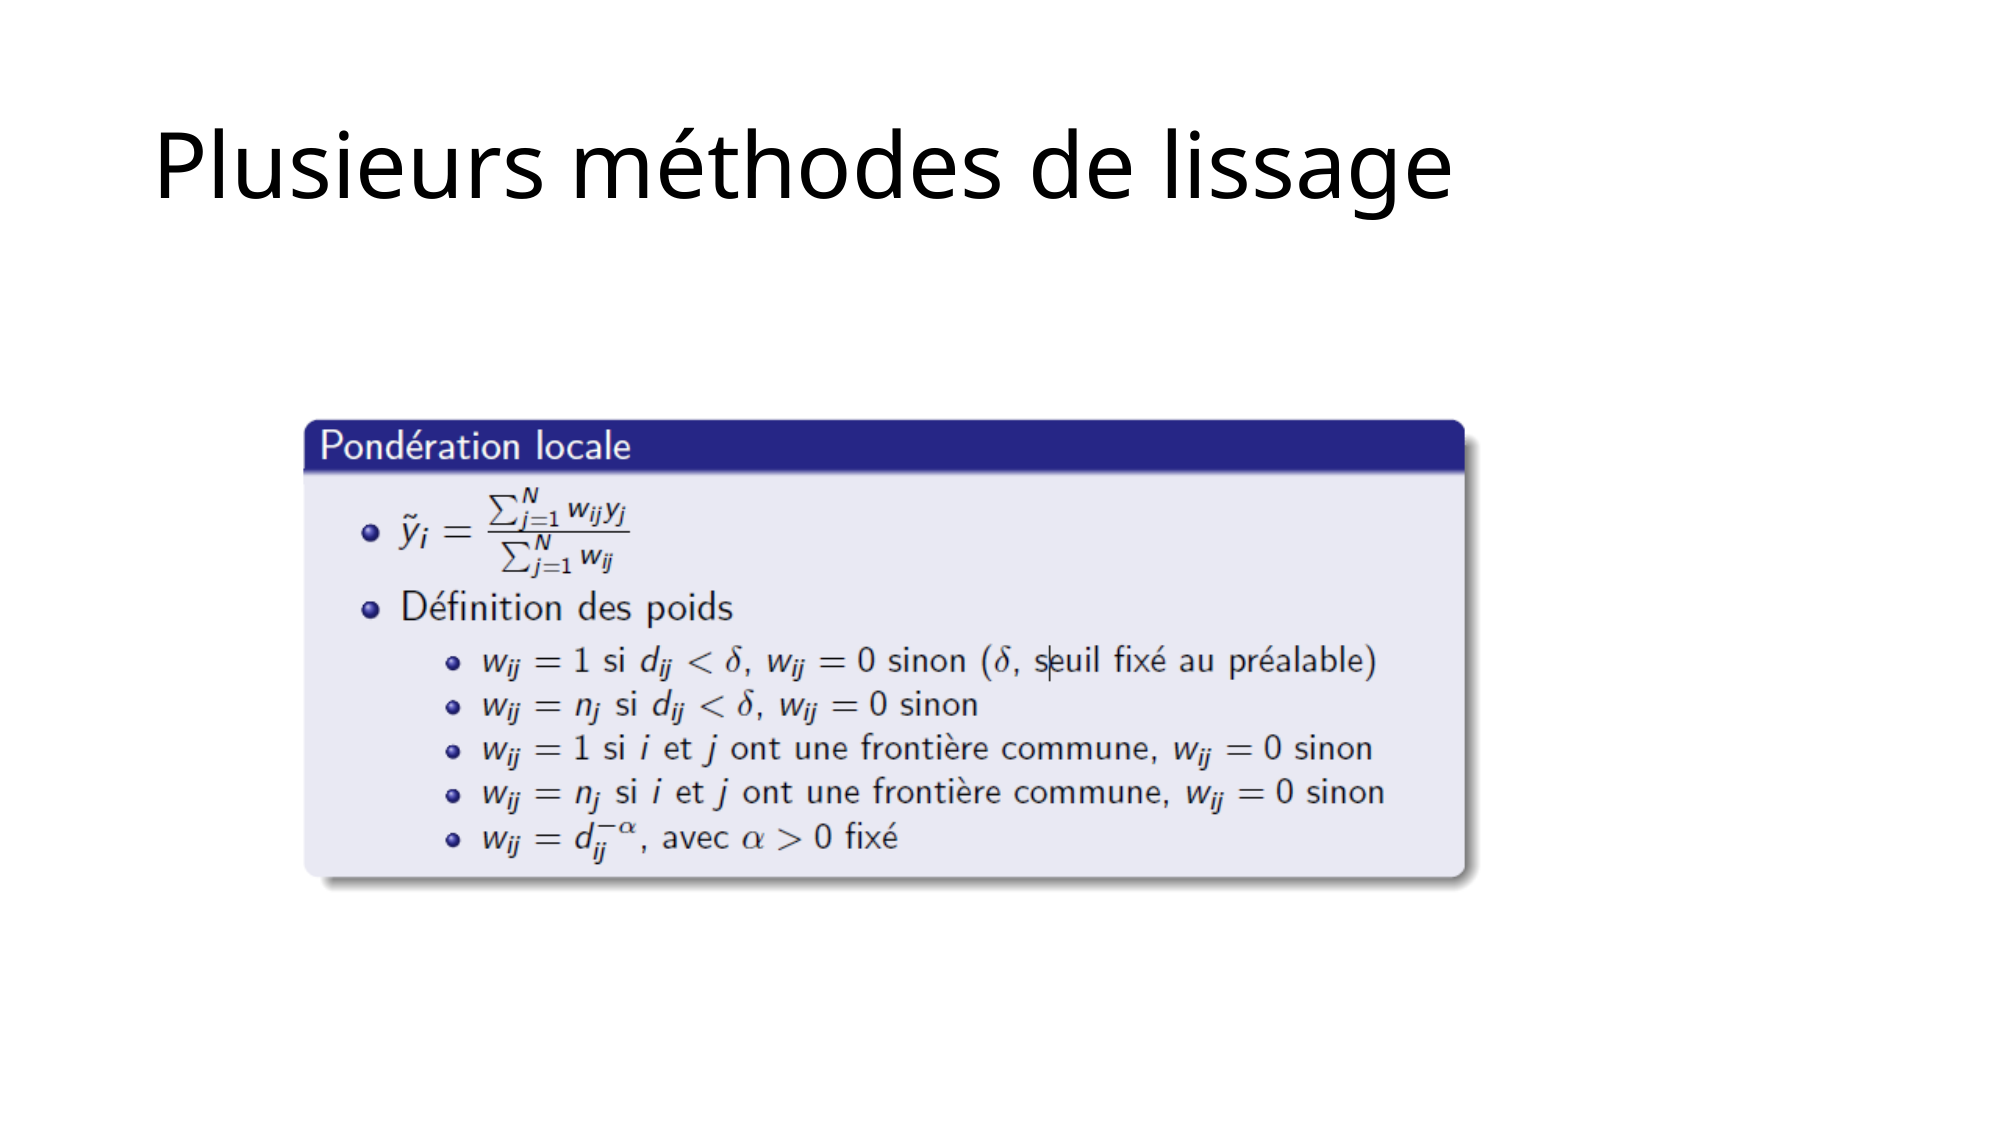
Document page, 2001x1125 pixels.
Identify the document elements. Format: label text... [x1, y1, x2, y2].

picture [276, 400, 1490, 913]
title Plusieurs méthodes de lissage [137, 59, 1863, 278]
